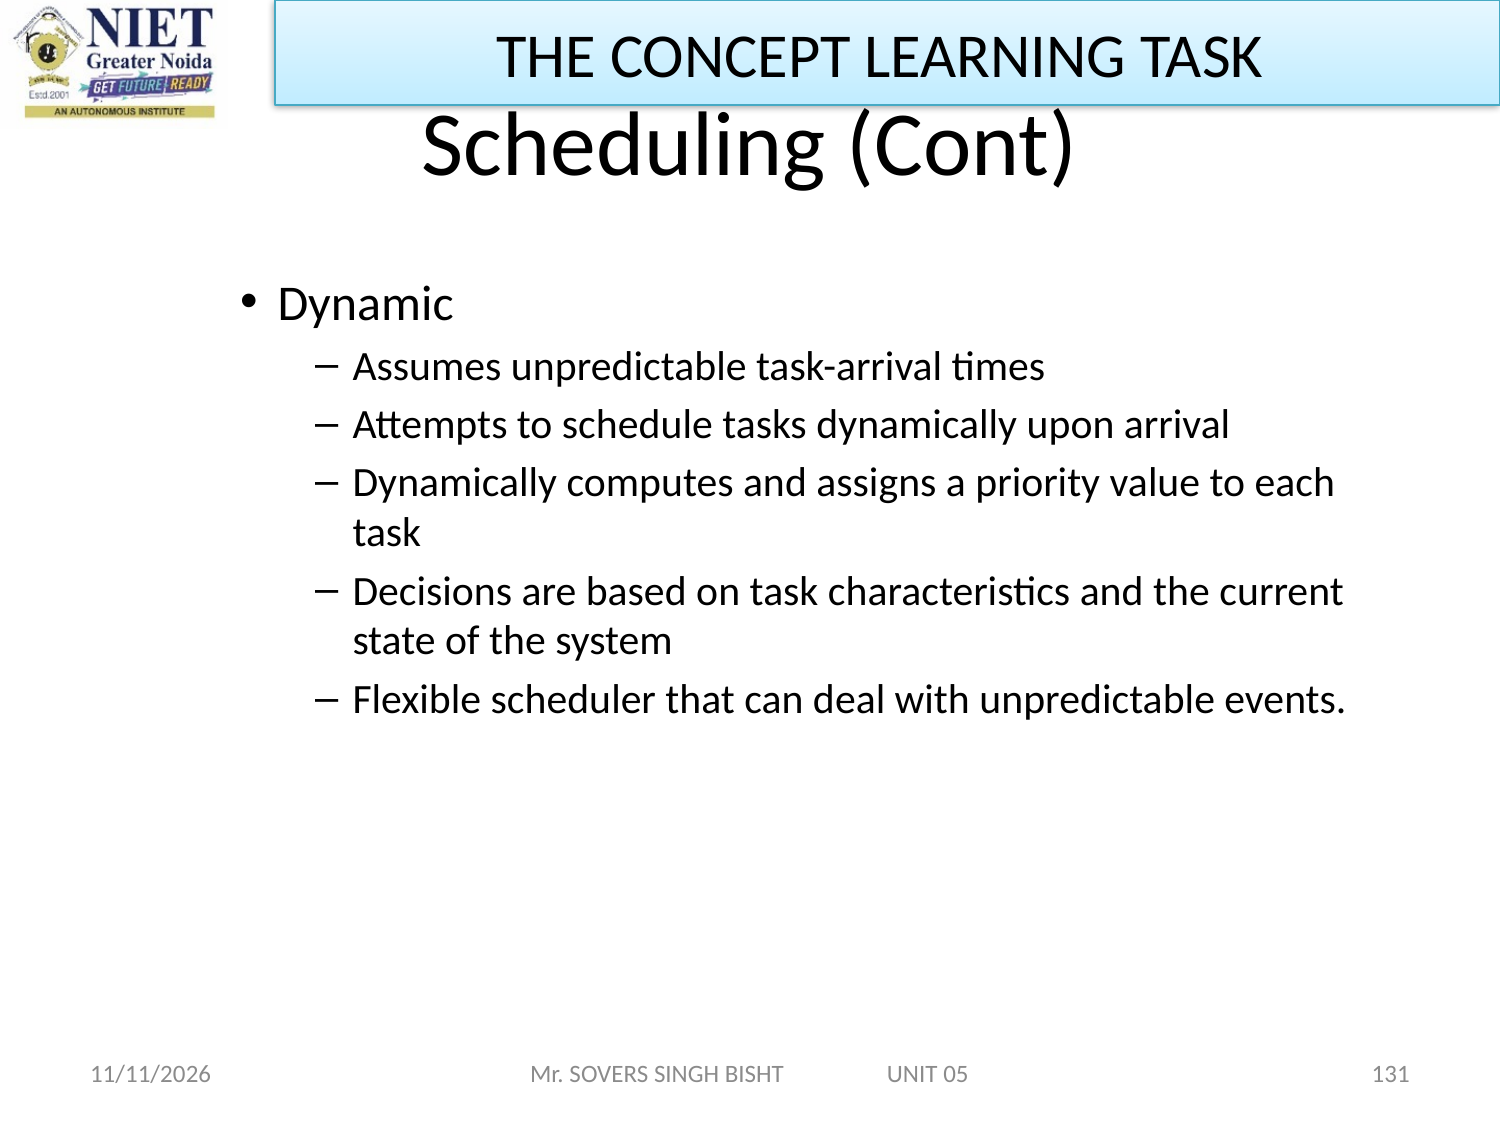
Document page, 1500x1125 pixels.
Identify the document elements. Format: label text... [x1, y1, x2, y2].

list Dynamic Assumes unpredictable task-arrival times Attempts to schedule tasks dynamically upon arrival Dynamically computes and assigns a priority value to each task Decisions are based on task characteristics and the current state of the system Flexible scheduler that can deal with unpredictable events. [75, 262, 1425, 1005]
title Scheduling (Cont) [75, 45, 1425, 233]
slide_number 131 [1074, 1042, 1425, 1103]
footer Mr. SOVERS SINGH BISHT UNIT 05 [512, 1042, 988, 1103]
picture [0, 0, 238, 130]
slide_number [75, 1042, 425, 1103]
